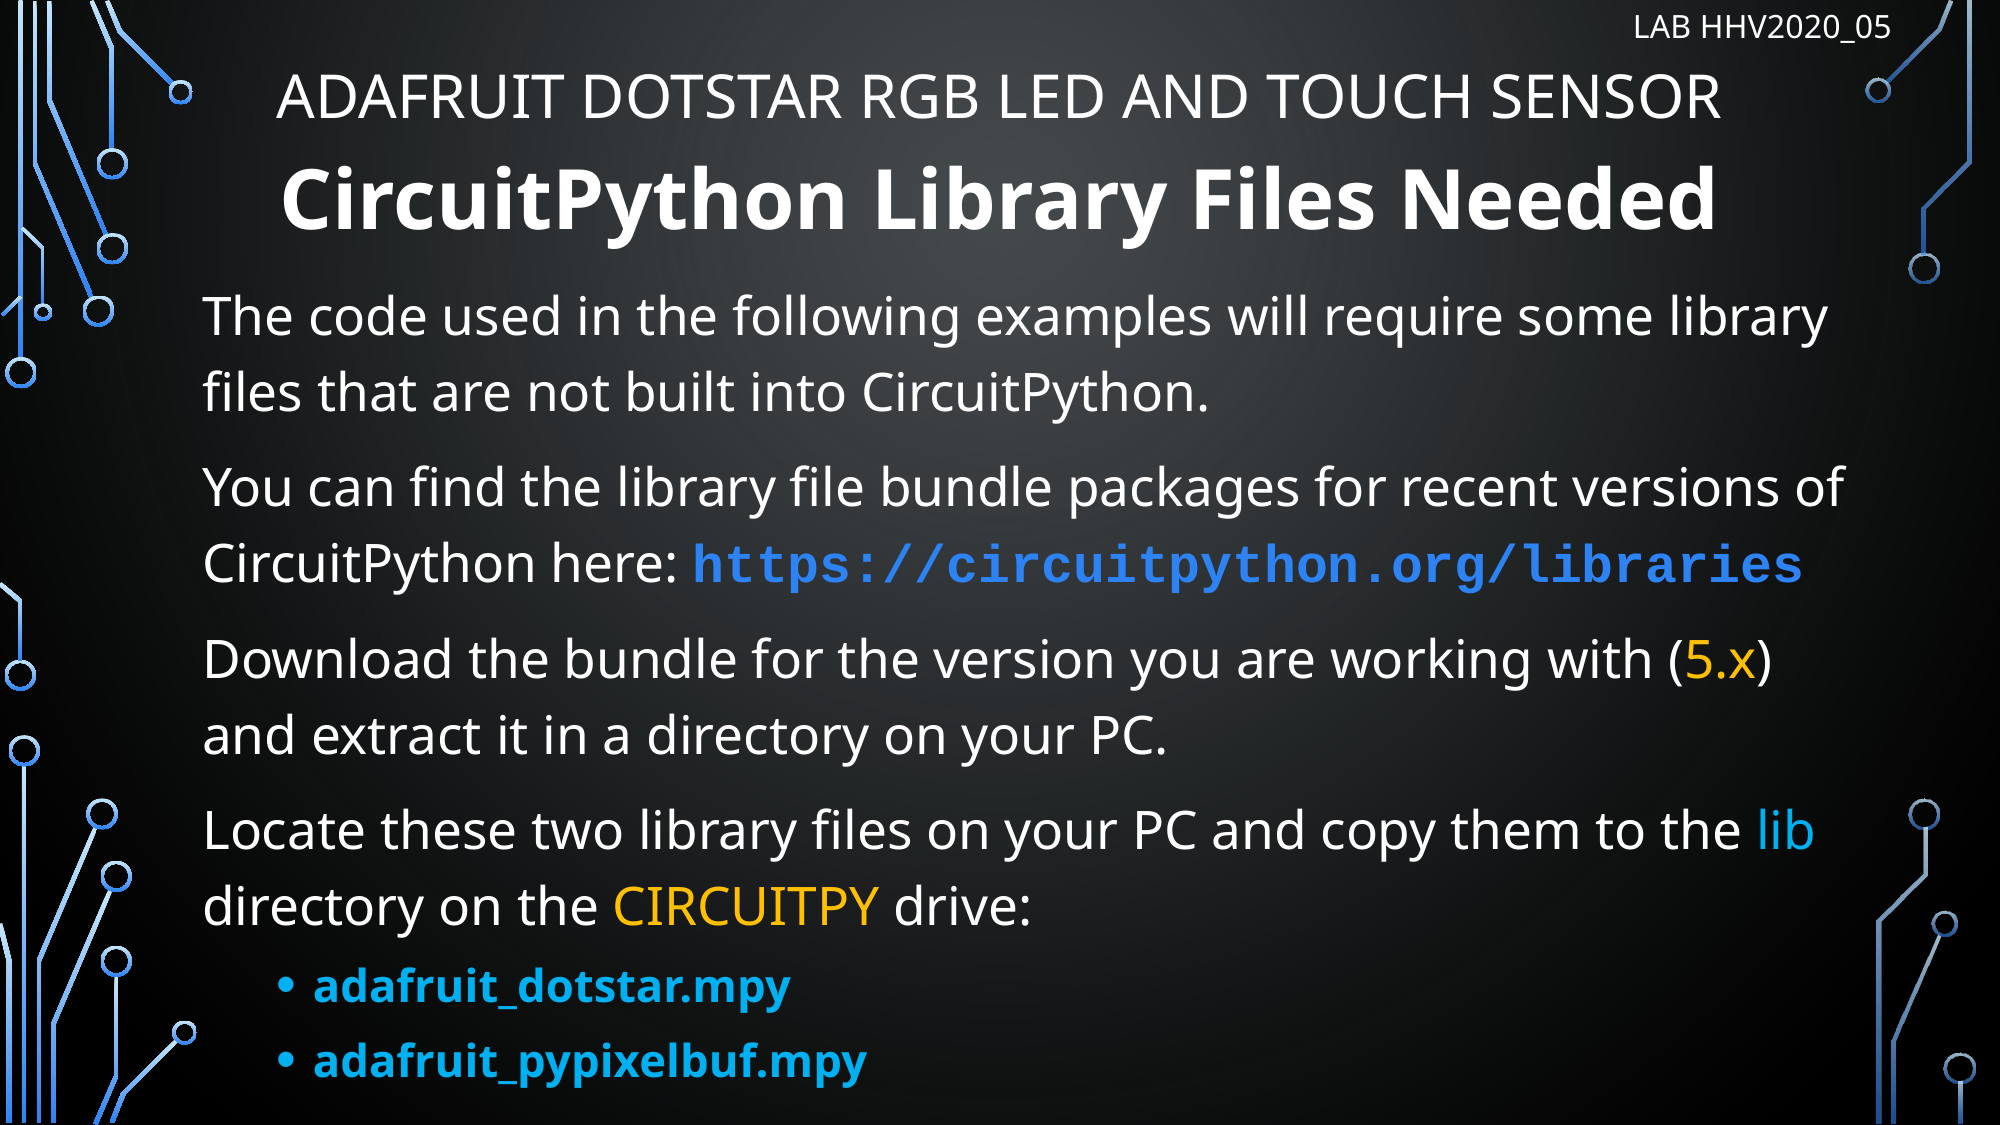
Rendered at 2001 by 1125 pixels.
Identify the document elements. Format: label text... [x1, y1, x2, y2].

title CircuitPython Library Files Needed [187, 161, 1813, 262]
text_box Adafruit DotStar RGB LED and Touch Sensor [187, 37, 1813, 161]
text_box LAB HHV2020_05 [1591, 3, 1908, 54]
list The code used in the following examples will require some library files that are not built into CircuitPython. You can find the library file bundle packages for recent versions of CircuitPython here: https://circuitpython.org/libraries Download the bundle for the version you are working with (5.x) and extract it in a directory on your PC. Locate these two library files on your PC and copy them to the lib directory on the CIRCUITPY drive: adafruit_dotstar.mpy adafruit_pypixelbuf.mpy [187, 262, 1886, 1096]
